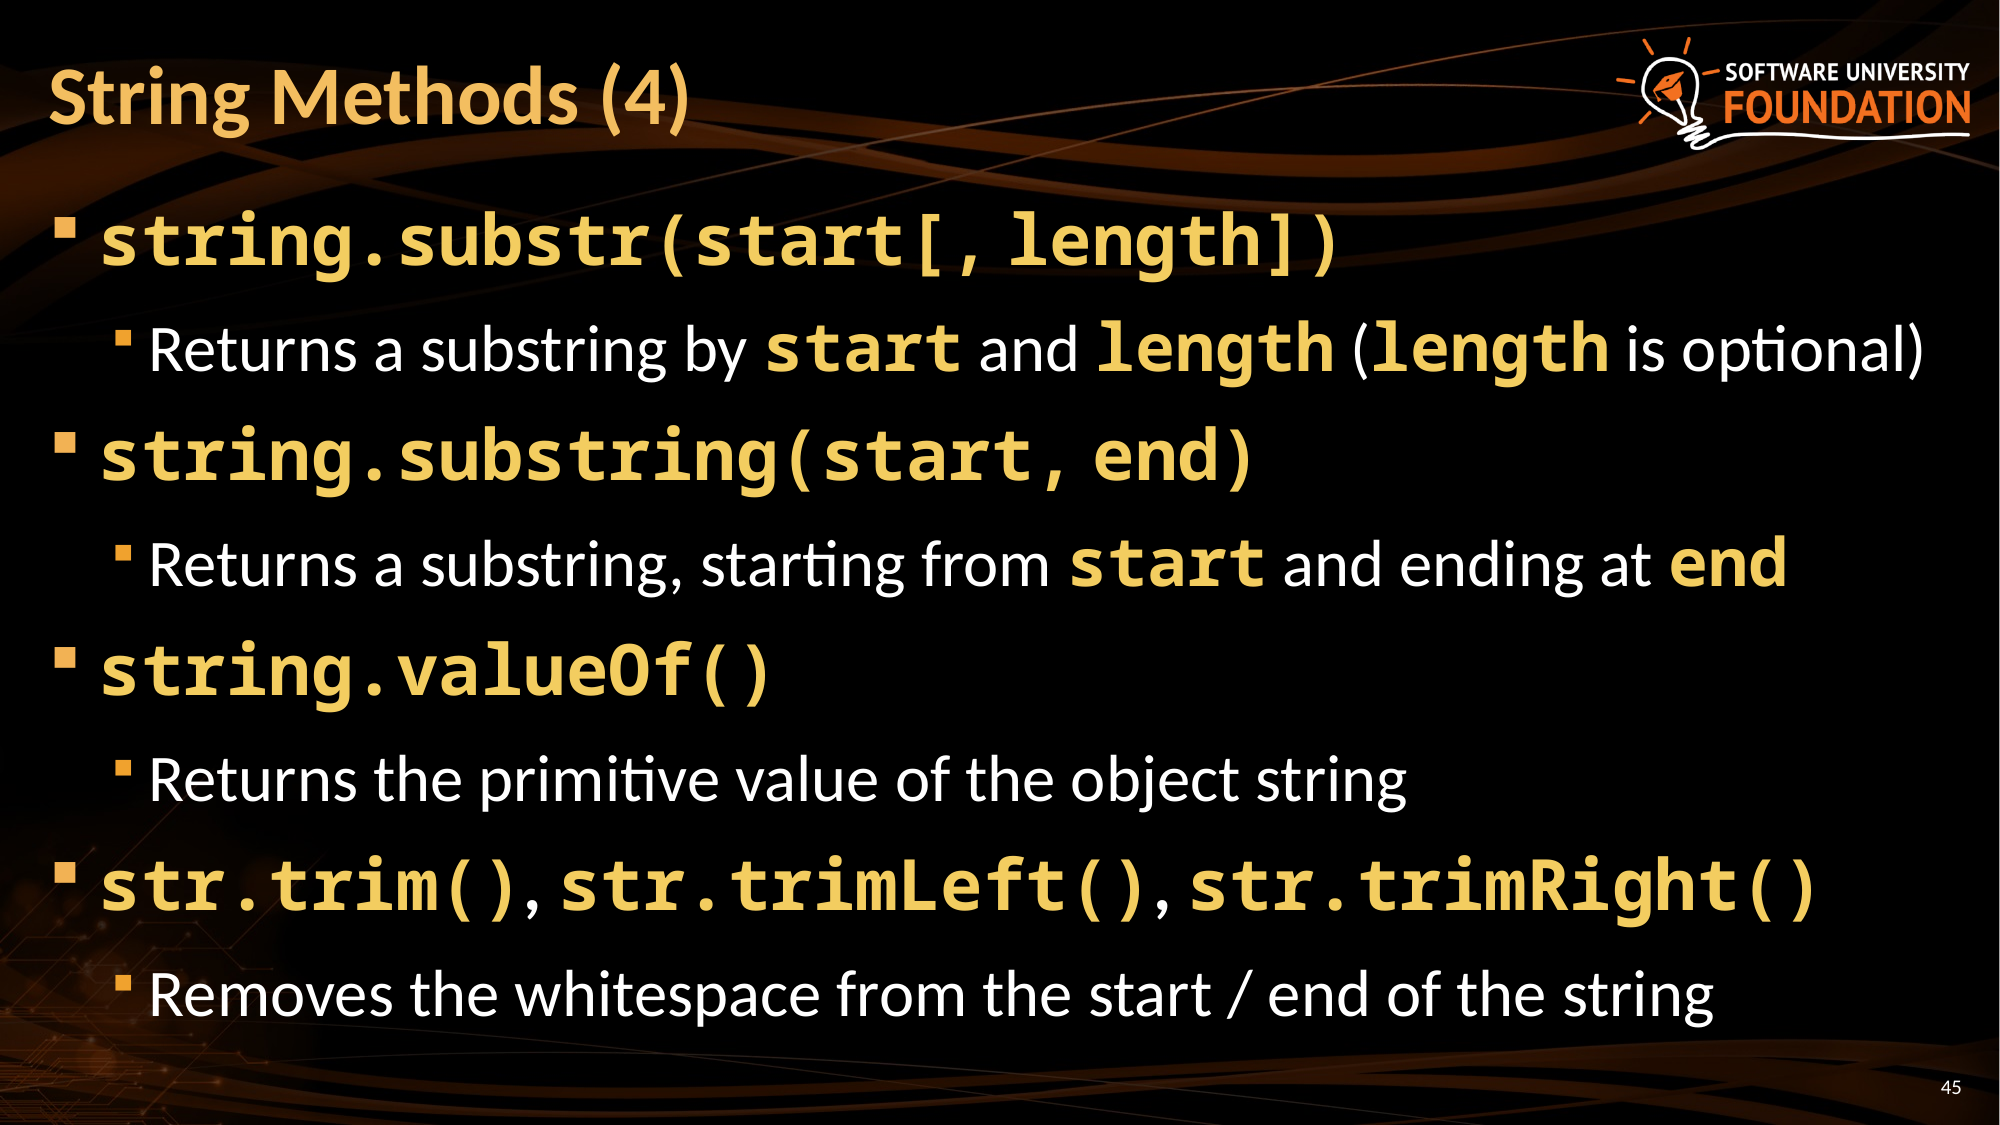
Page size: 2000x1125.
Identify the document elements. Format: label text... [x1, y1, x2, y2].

picture [0, 0, 2000, 1125]
list string.substr(start[, length]) Returns a substring by start and length (length is optional) string.substring(start, end) Returns a substring, starting from start and ending at end string.valueOf() Returns the primitive value of the object string str.trim(), str.trimLeft(), str.trimRight() Removes the whitespace from the start / end of the string [31, 188, 1968, 1103]
title String Methods (4) [30, 6, 1602, 189]
